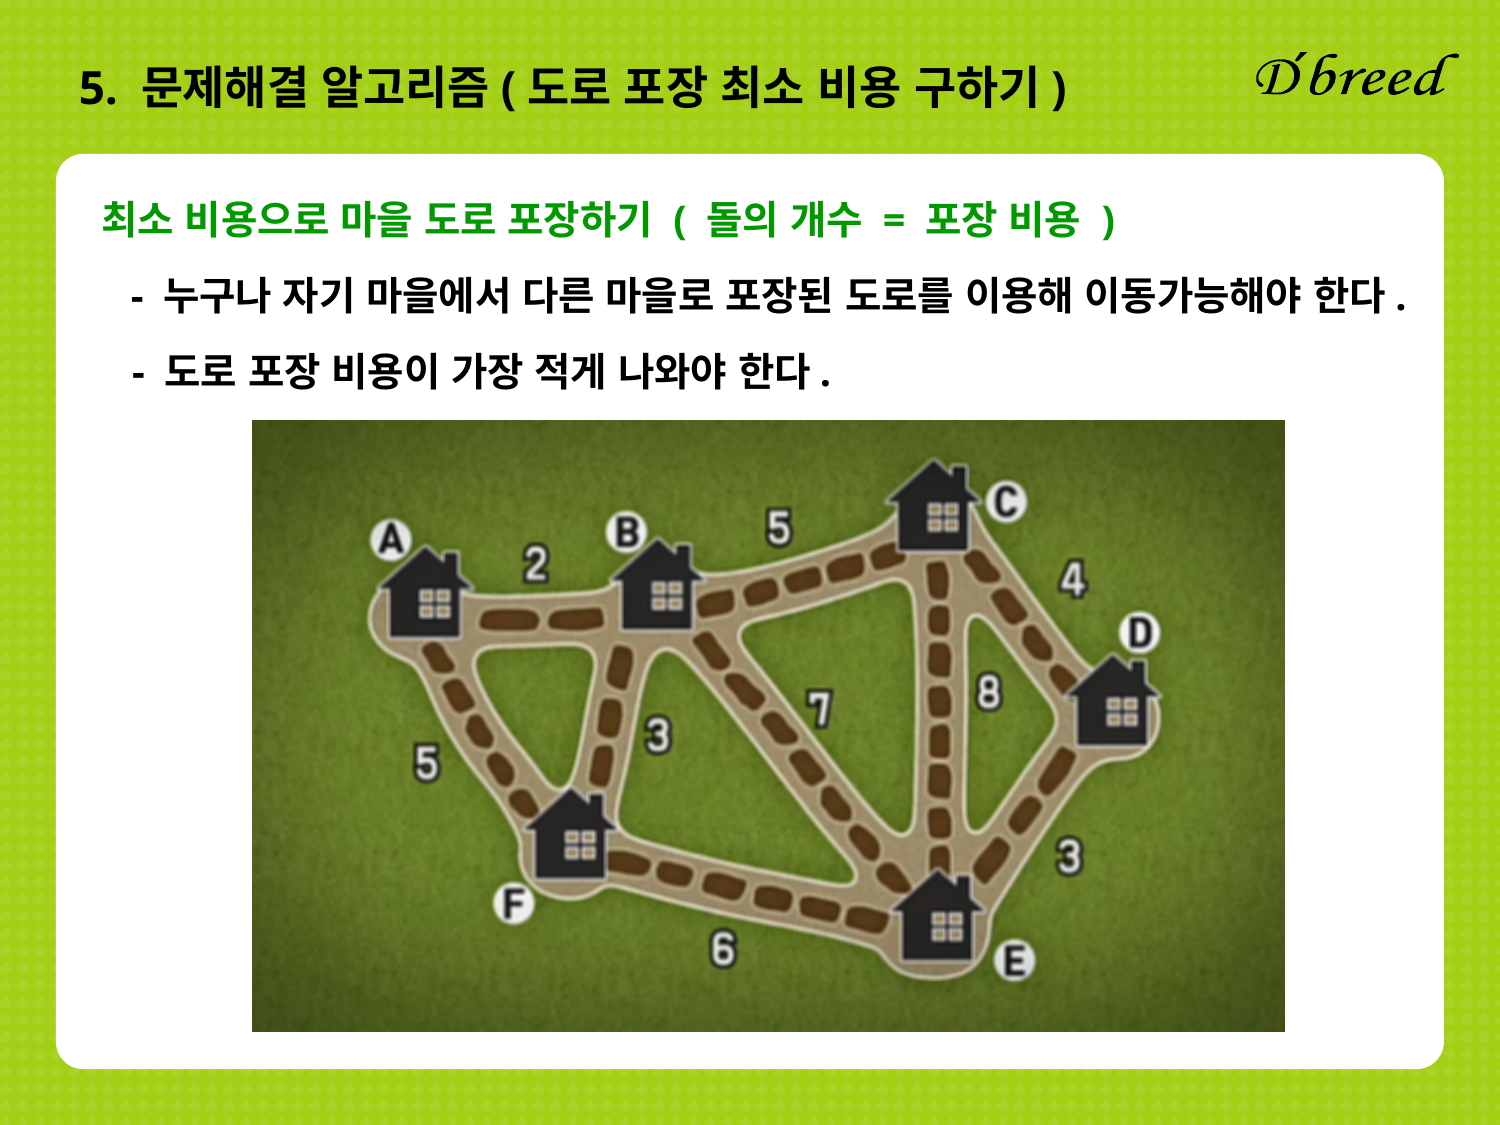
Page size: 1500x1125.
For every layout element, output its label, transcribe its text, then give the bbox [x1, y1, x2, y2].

picture [0, 0, 1500, 1125]
text_box 5. 문제해결 알고리즘(도로 포장 최소 비용 구하기) [64, 62, 1436, 122]
text_box 최소 비용으로 마을 도로 포장하기 ( 돌의 개수 = 포장 비용 ) - 누구나 자기 마을에서 다른 마을로 포장된 도로를 이용해 이동가능해야 한다. - 도로 포장 비용이 가장 적게 나와야 한다. [86, 196, 1459, 402]
